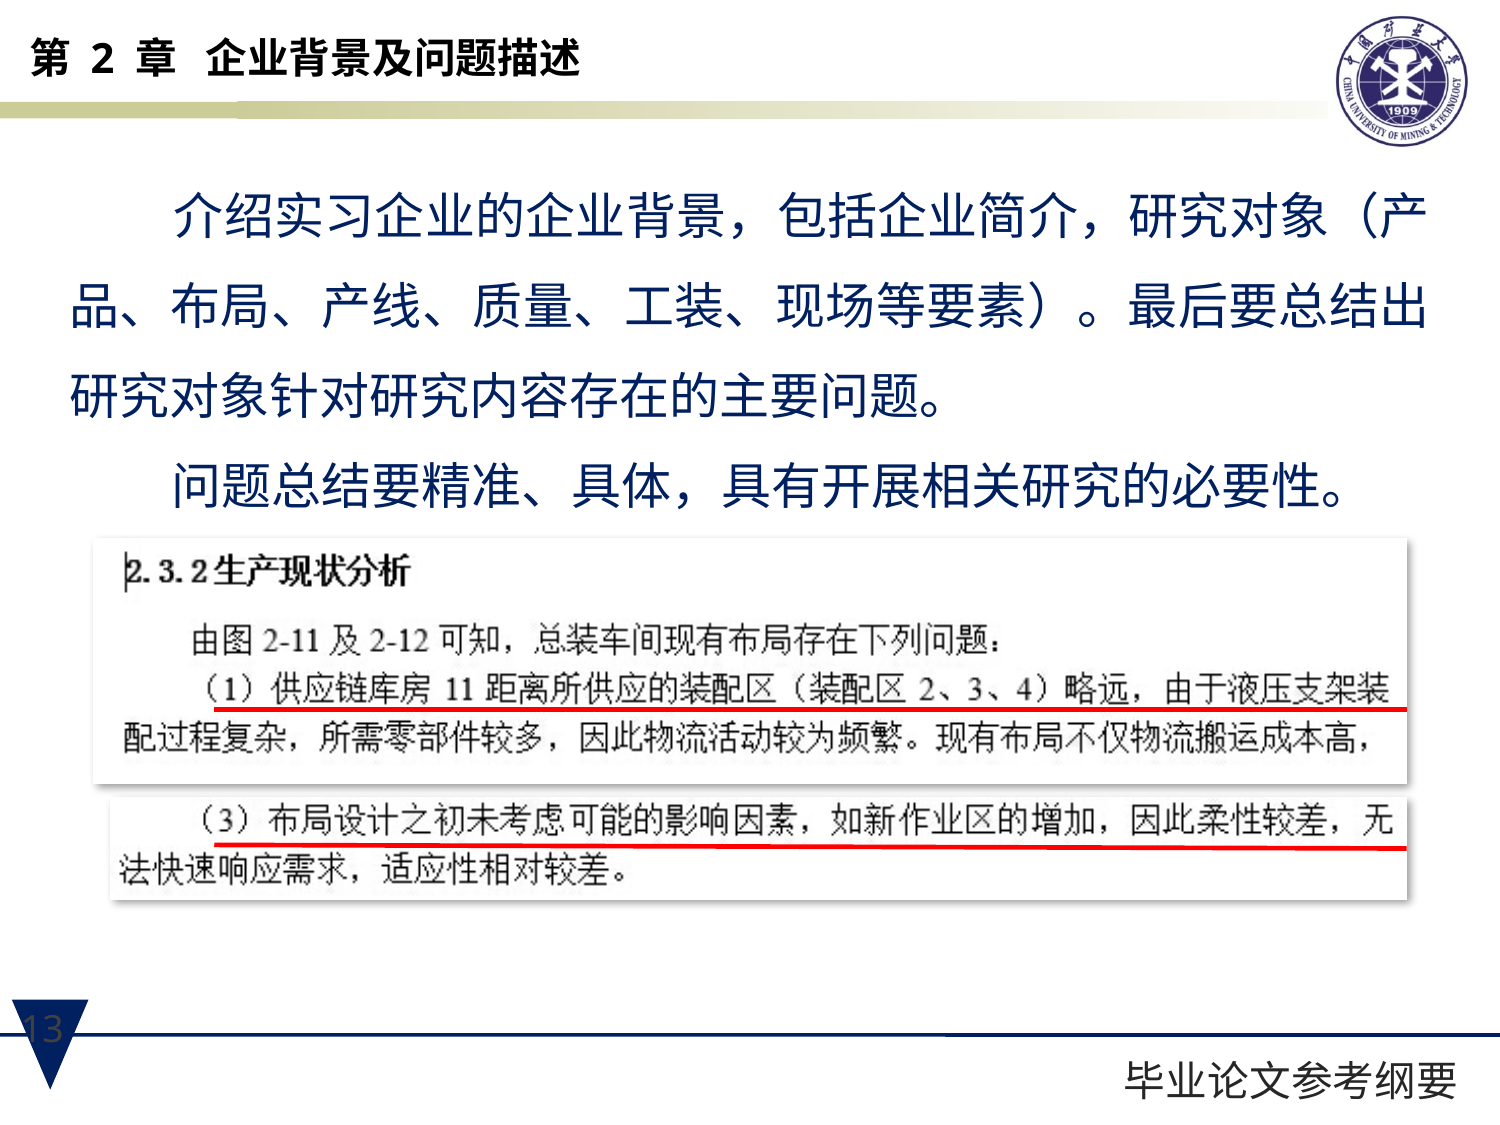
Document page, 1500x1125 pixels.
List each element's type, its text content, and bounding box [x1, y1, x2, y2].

text_box 第 2 章 企业背景及问题描述 [14, 0, 1497, 114]
picture [109, 797, 1407, 900]
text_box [214, 844, 1407, 849]
text_box 介绍实习企业的企业背景，包括企业简介，研究对象（产品、布局、产线、质量、工装、现场等要素）。最后要总结出研究对象针对研究内容存在的主要问题。 问题总结要精准、具体，具有开展相关研究的必要性。 [52, 145, 1447, 557]
picture [93, 537, 1407, 784]
picture [1328, 114, 1475, 154]
